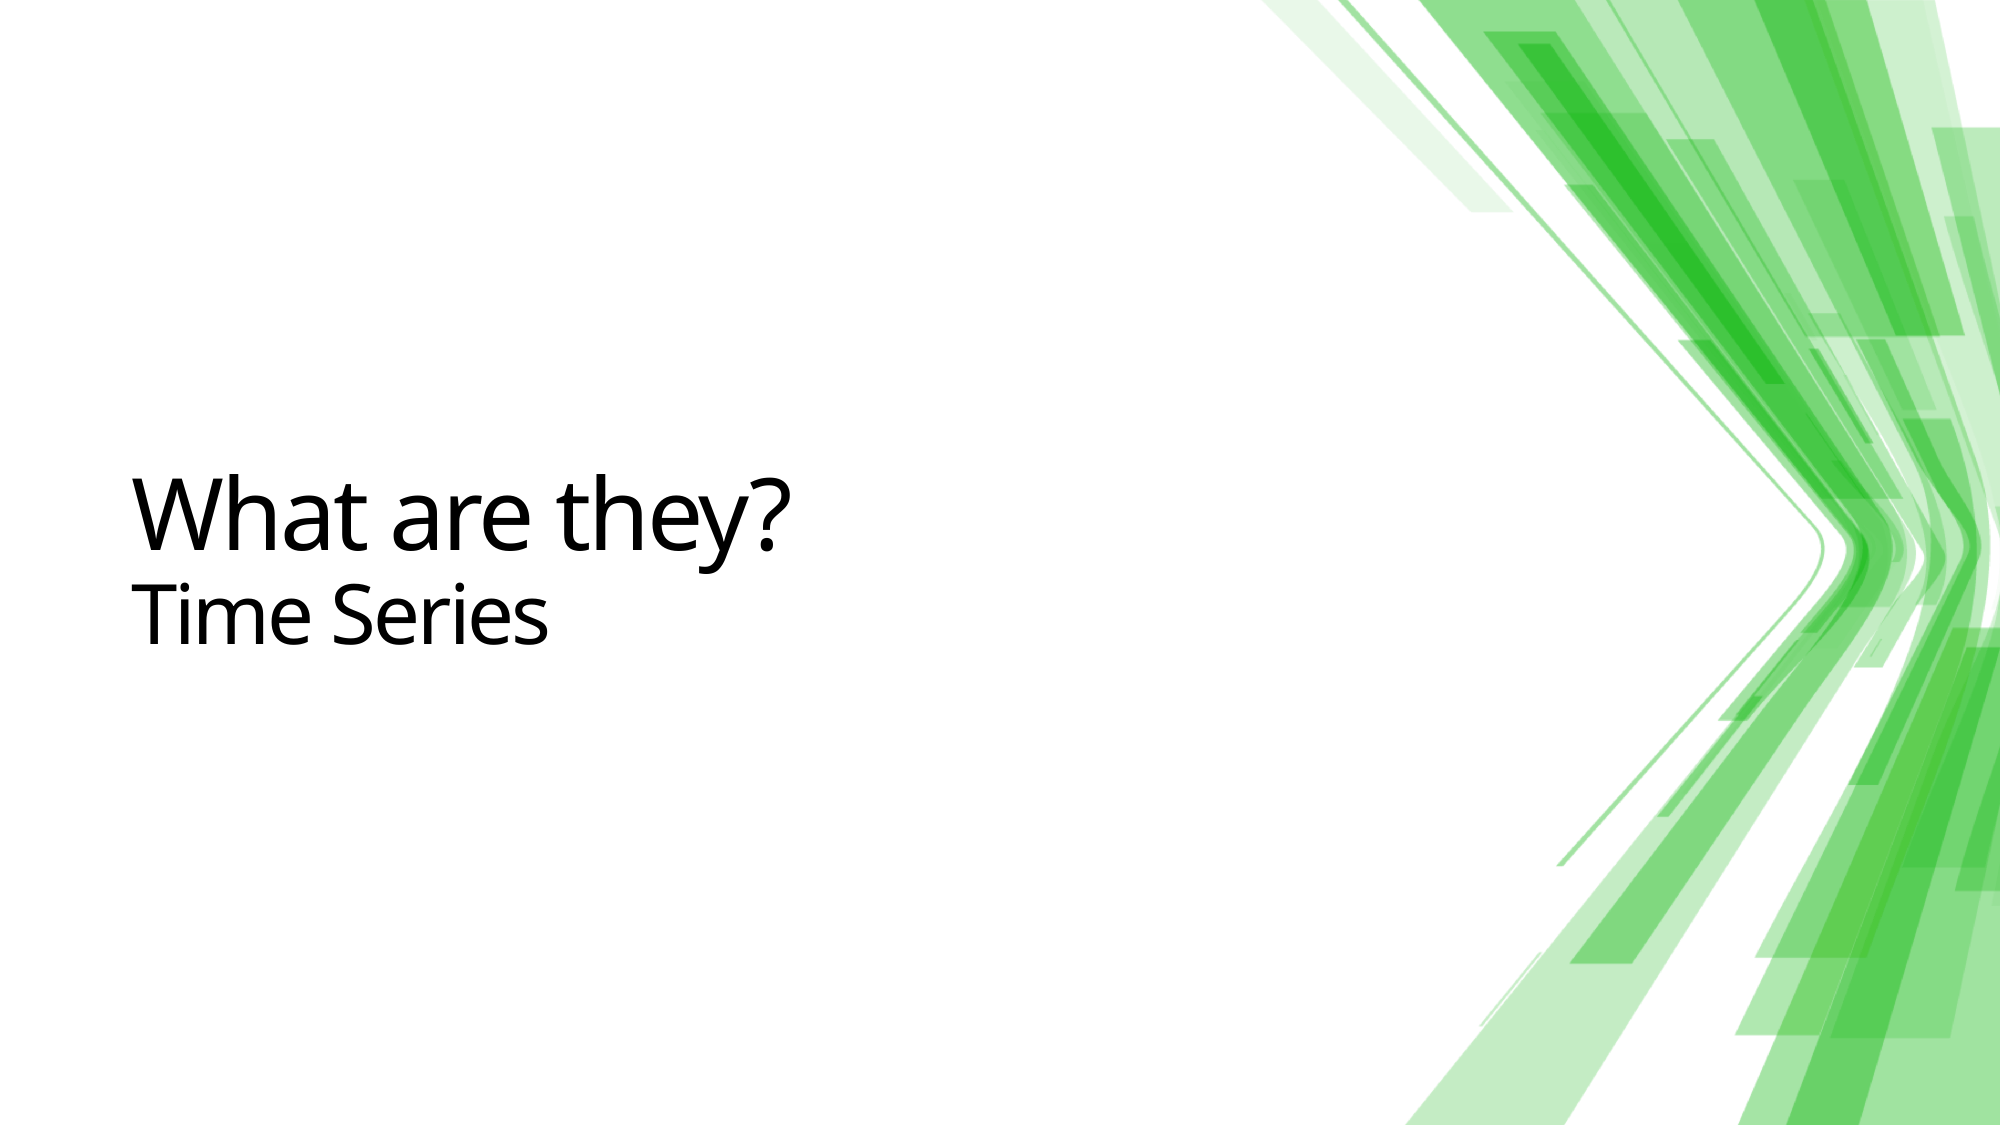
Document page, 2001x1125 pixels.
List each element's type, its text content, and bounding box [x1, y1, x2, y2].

title What are they? Time Series [131, 328, 1395, 799]
picture [1260, 0, 2000, 1125]
